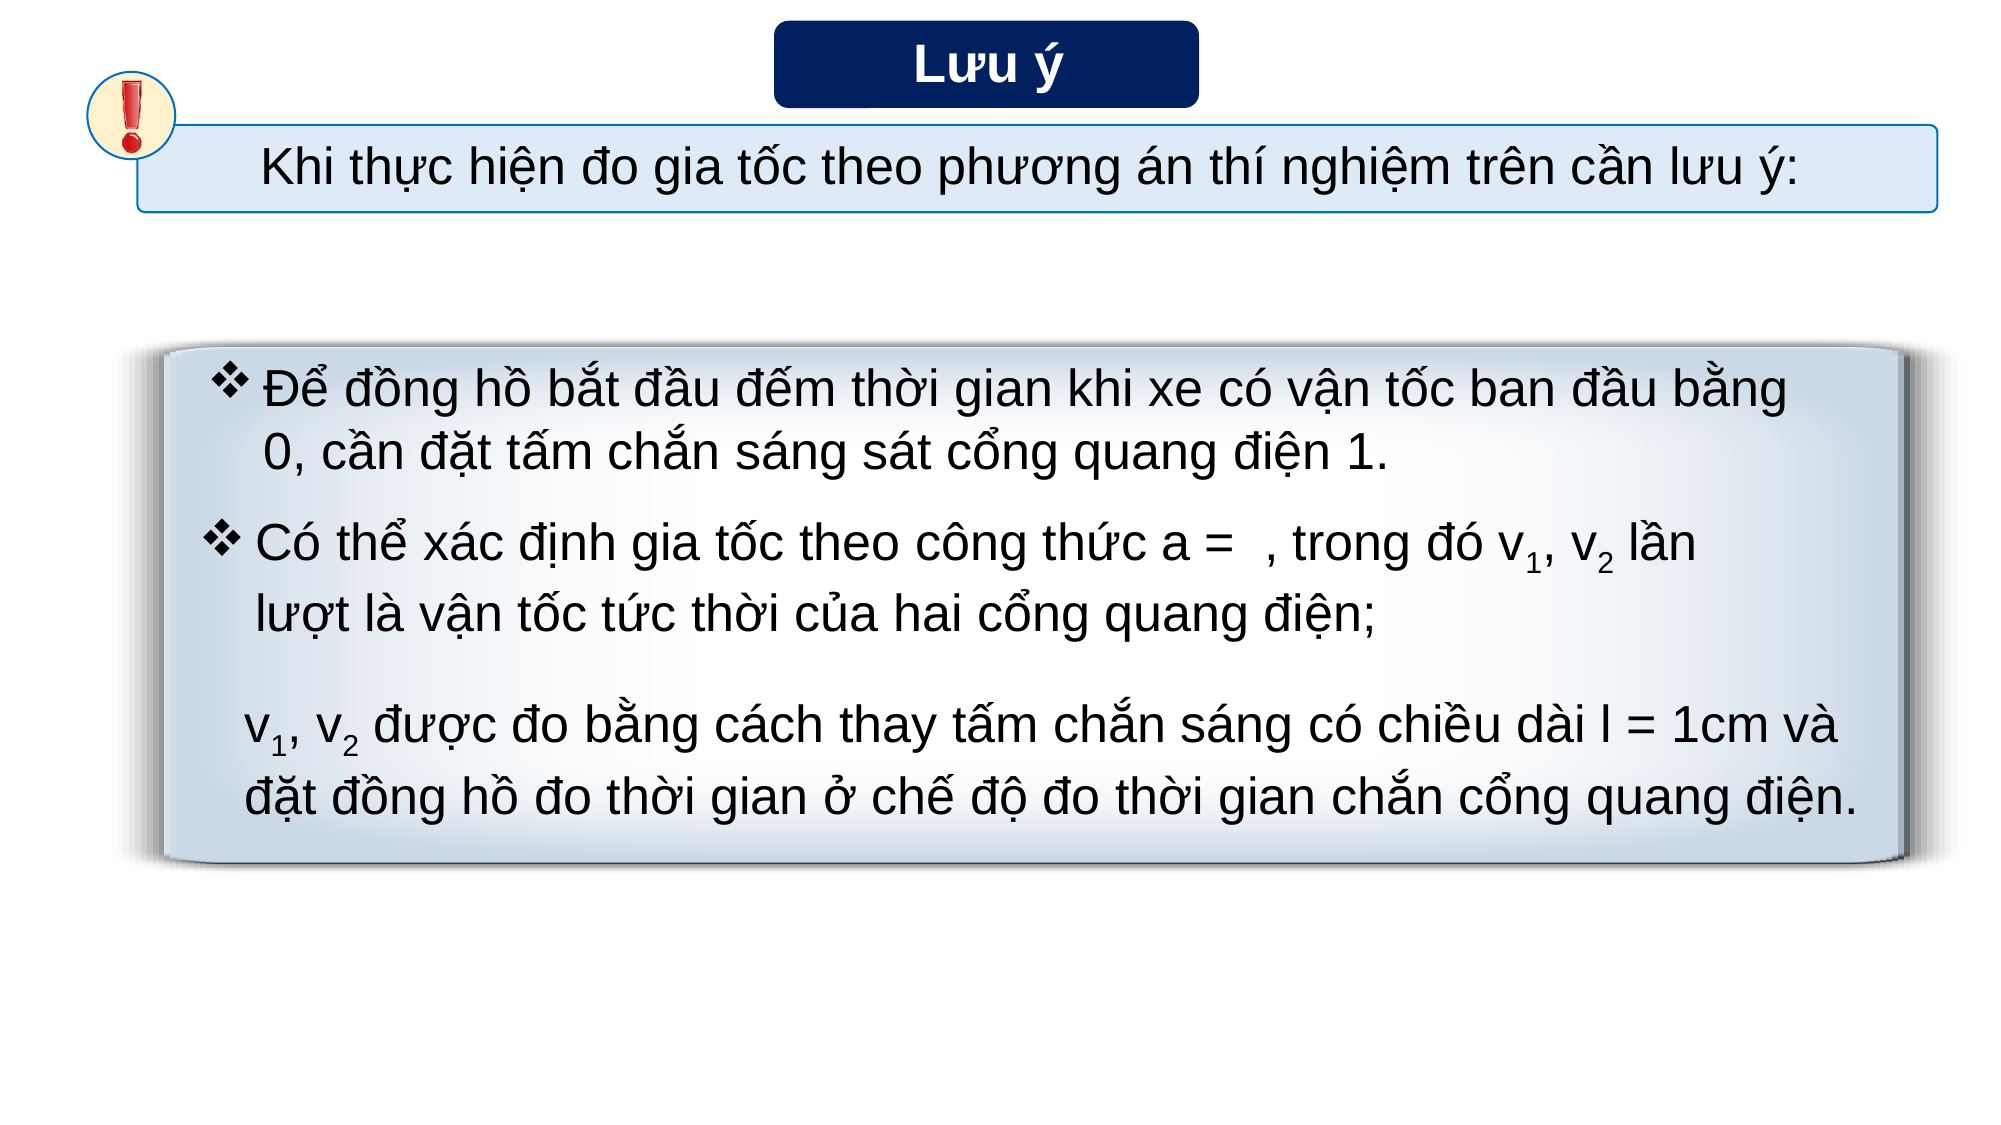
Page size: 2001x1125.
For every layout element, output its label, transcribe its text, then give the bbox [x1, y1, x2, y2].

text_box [774, 20, 1200, 108]
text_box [112, 337, 1963, 875]
picture [112, 78, 151, 155]
text_box [86, 70, 177, 161]
text_box Khi thực hiện đo gia tốc theo phương án thí nghiệm trên cần lưu ý: [147, 124, 1928, 203]
text_box [136, 123, 1939, 214]
